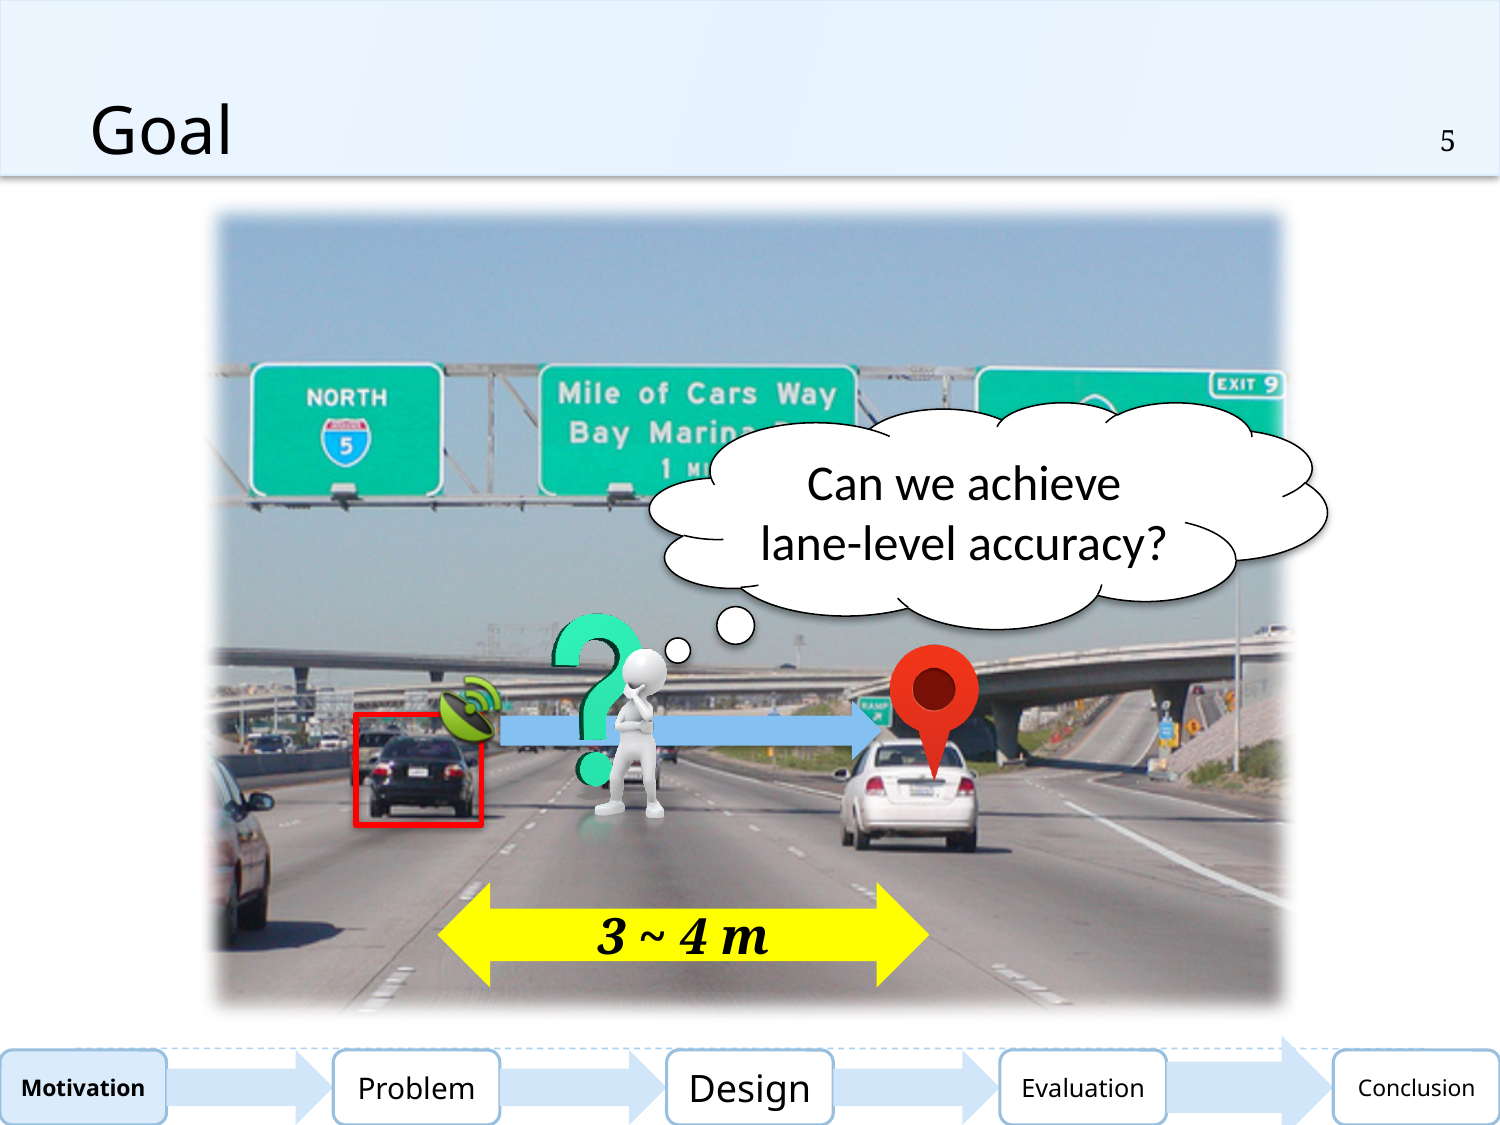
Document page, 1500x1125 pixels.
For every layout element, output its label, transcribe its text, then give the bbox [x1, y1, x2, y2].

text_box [0, 1049, 1500, 1125]
picture [199, 196, 1301, 1023]
title Goal [75, 50, 1425, 175]
slide_number 5 [1425, 114, 1500, 175]
text_box Can we achieve lane-level accuracy? [1306, 452, 1329, 543]
